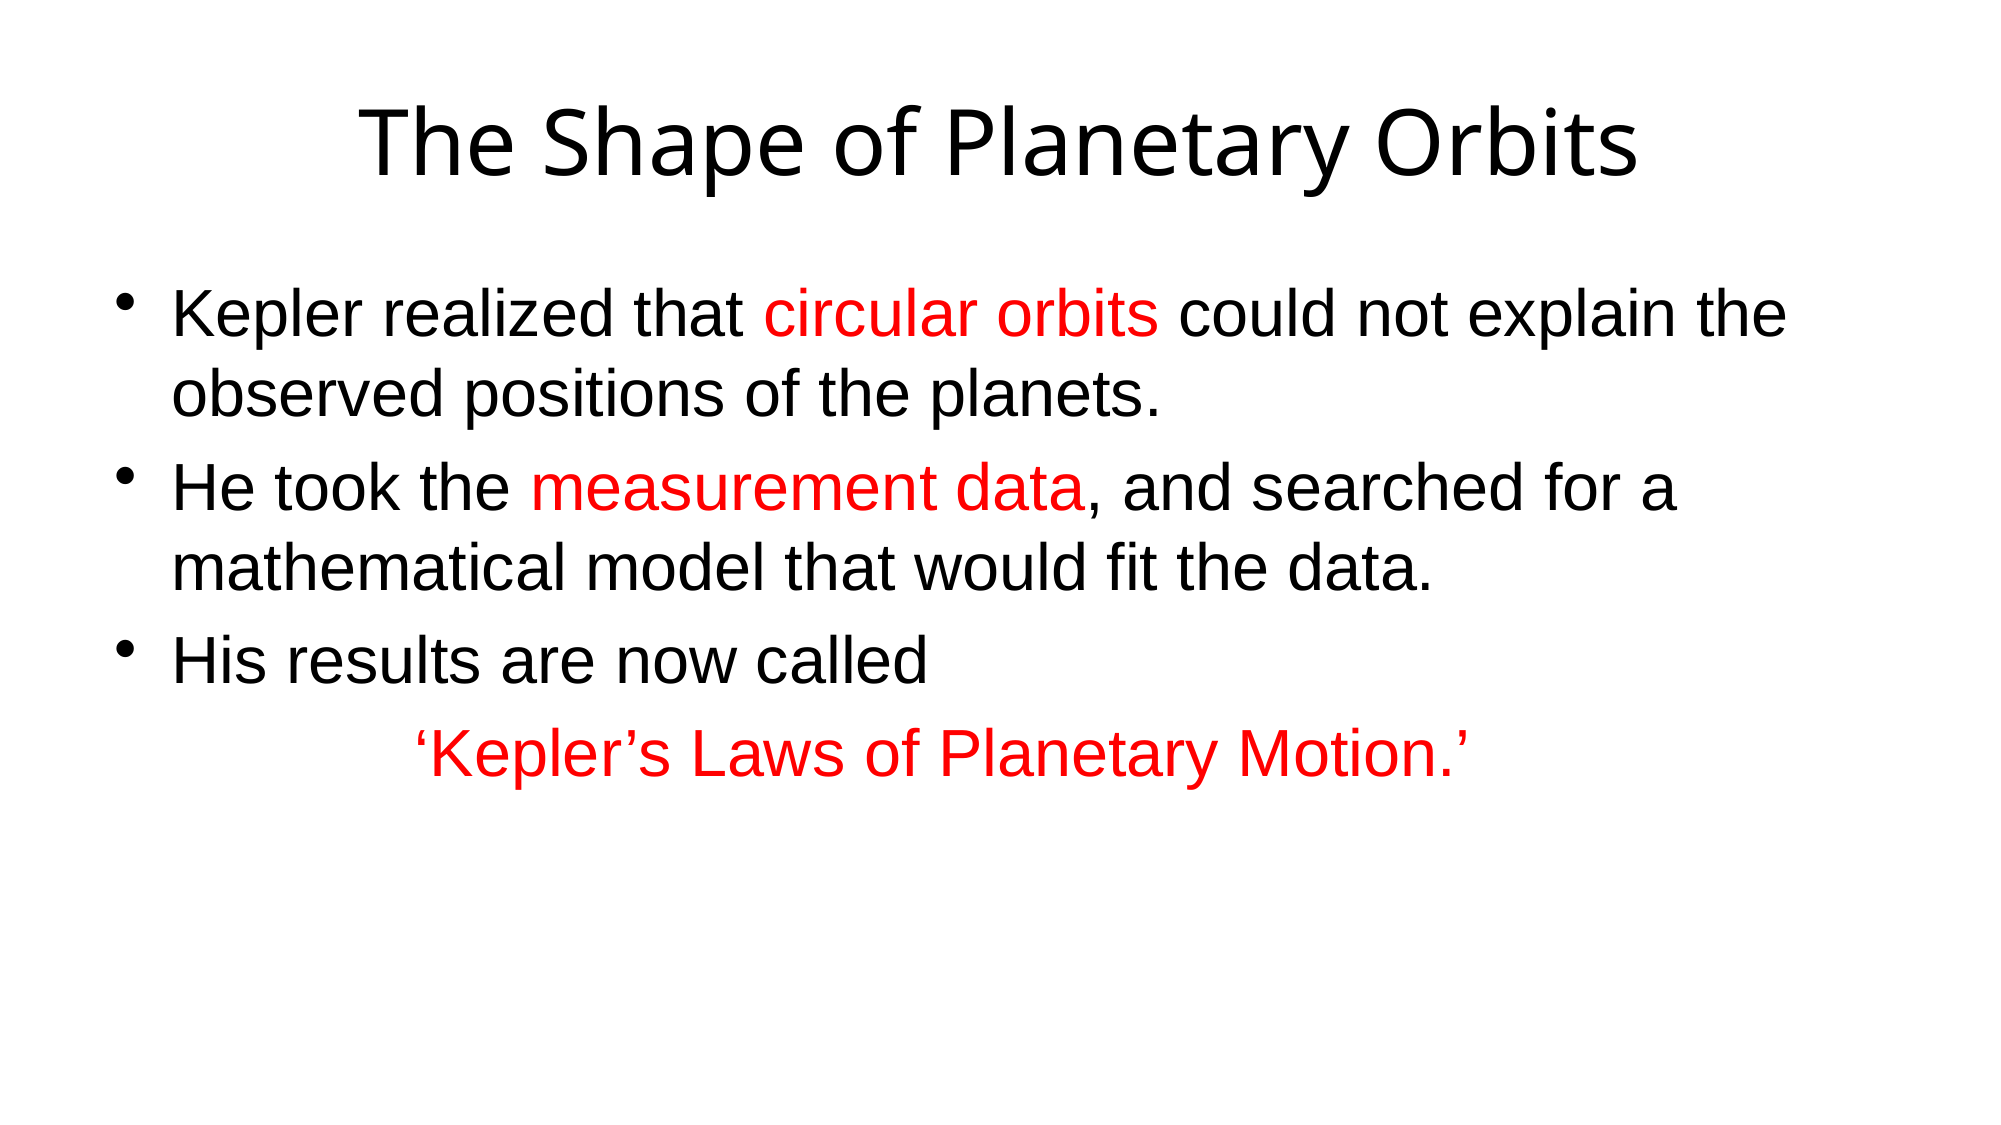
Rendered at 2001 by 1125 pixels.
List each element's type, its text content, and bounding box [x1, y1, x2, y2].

list Kepler realized that circular orbits could not explain the observed positions of the planets. He took the measurement data, and searched for a mathematical model that would fit the data. His results are now called ‘Kepler’s Laws of Planetary Motion.’ [99, 262, 1900, 1005]
title The Shape of Planetary Orbits [99, 45, 1900, 233]
